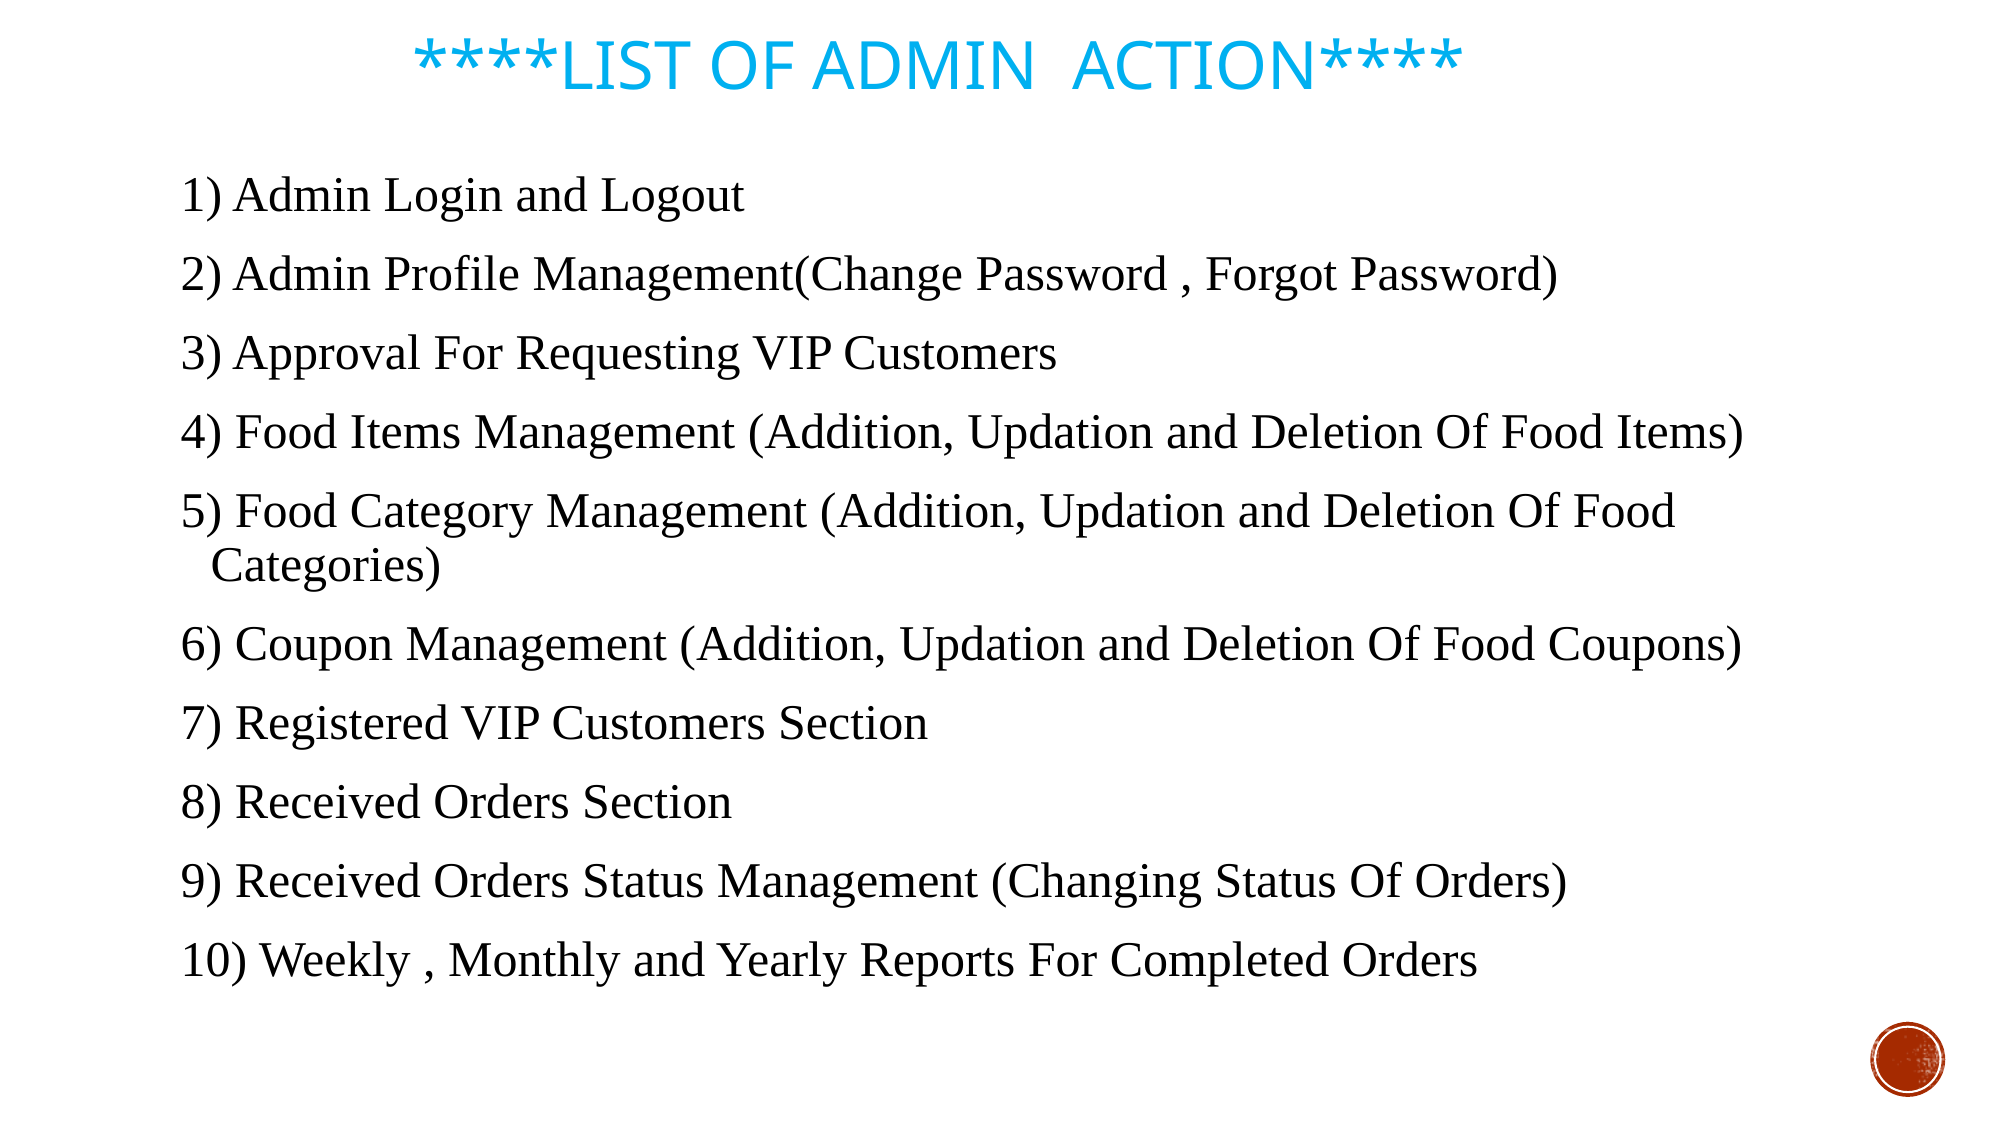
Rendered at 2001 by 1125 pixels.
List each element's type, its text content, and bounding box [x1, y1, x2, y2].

title ****LIST OF ADMIN ACTION**** [156, 20, 1807, 116]
list 1) Admin Login and Logout 2) Admin Profile Management(Change Password , Forgot Password) 3) Approval For Requesting VIP Customers 4) Food Items Management (Addition, Updation and Deletion Of Food Items) 5) Food Category Management (Addition, Updation and Deletion Of Food Categories) 6) Coupon Management (Addition, Updation and Deletion Of Food Coupons) 7) Registered VIP Customers Section 8) Received Orders Section 9) Received Orders Status Management (Changing Status Of Orders) 10) Weekly , Monthly and Yearly Reports For Completed Orders [165, 161, 1788, 1055]
